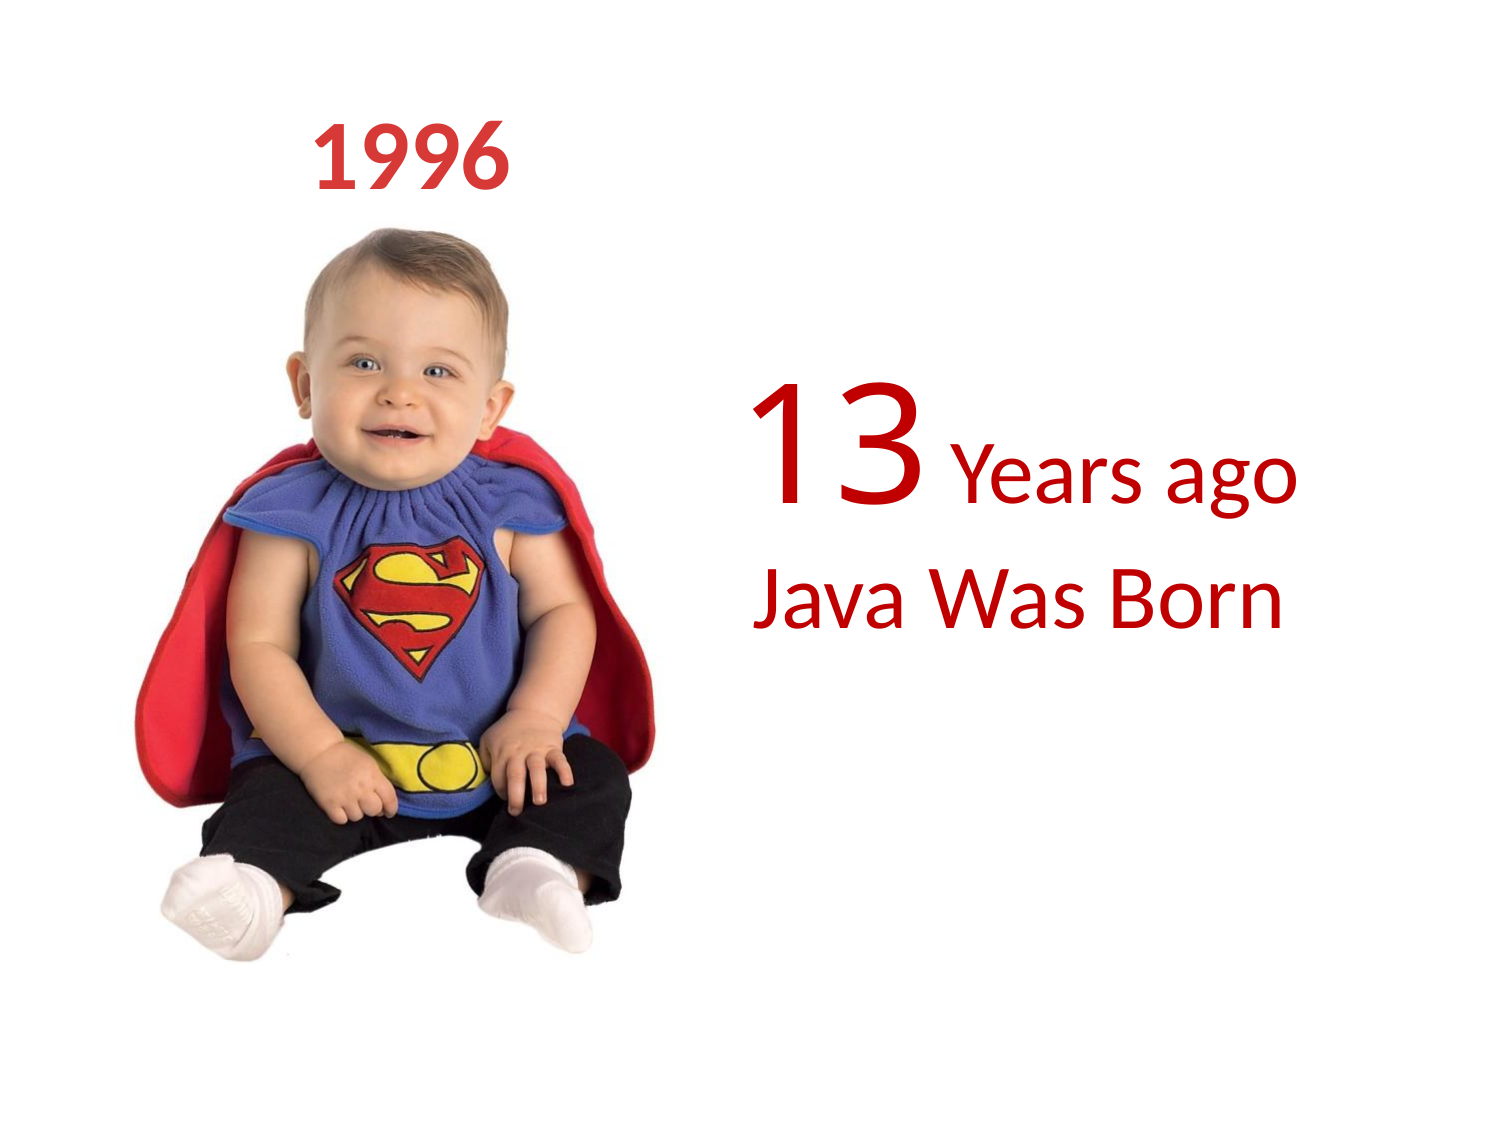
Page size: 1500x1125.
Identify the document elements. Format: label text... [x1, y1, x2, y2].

picture [23, 222, 765, 964]
title 13 Years ago Java Was Born [768, 257, 1442, 727]
text_box 1996 [294, 82, 527, 217]
